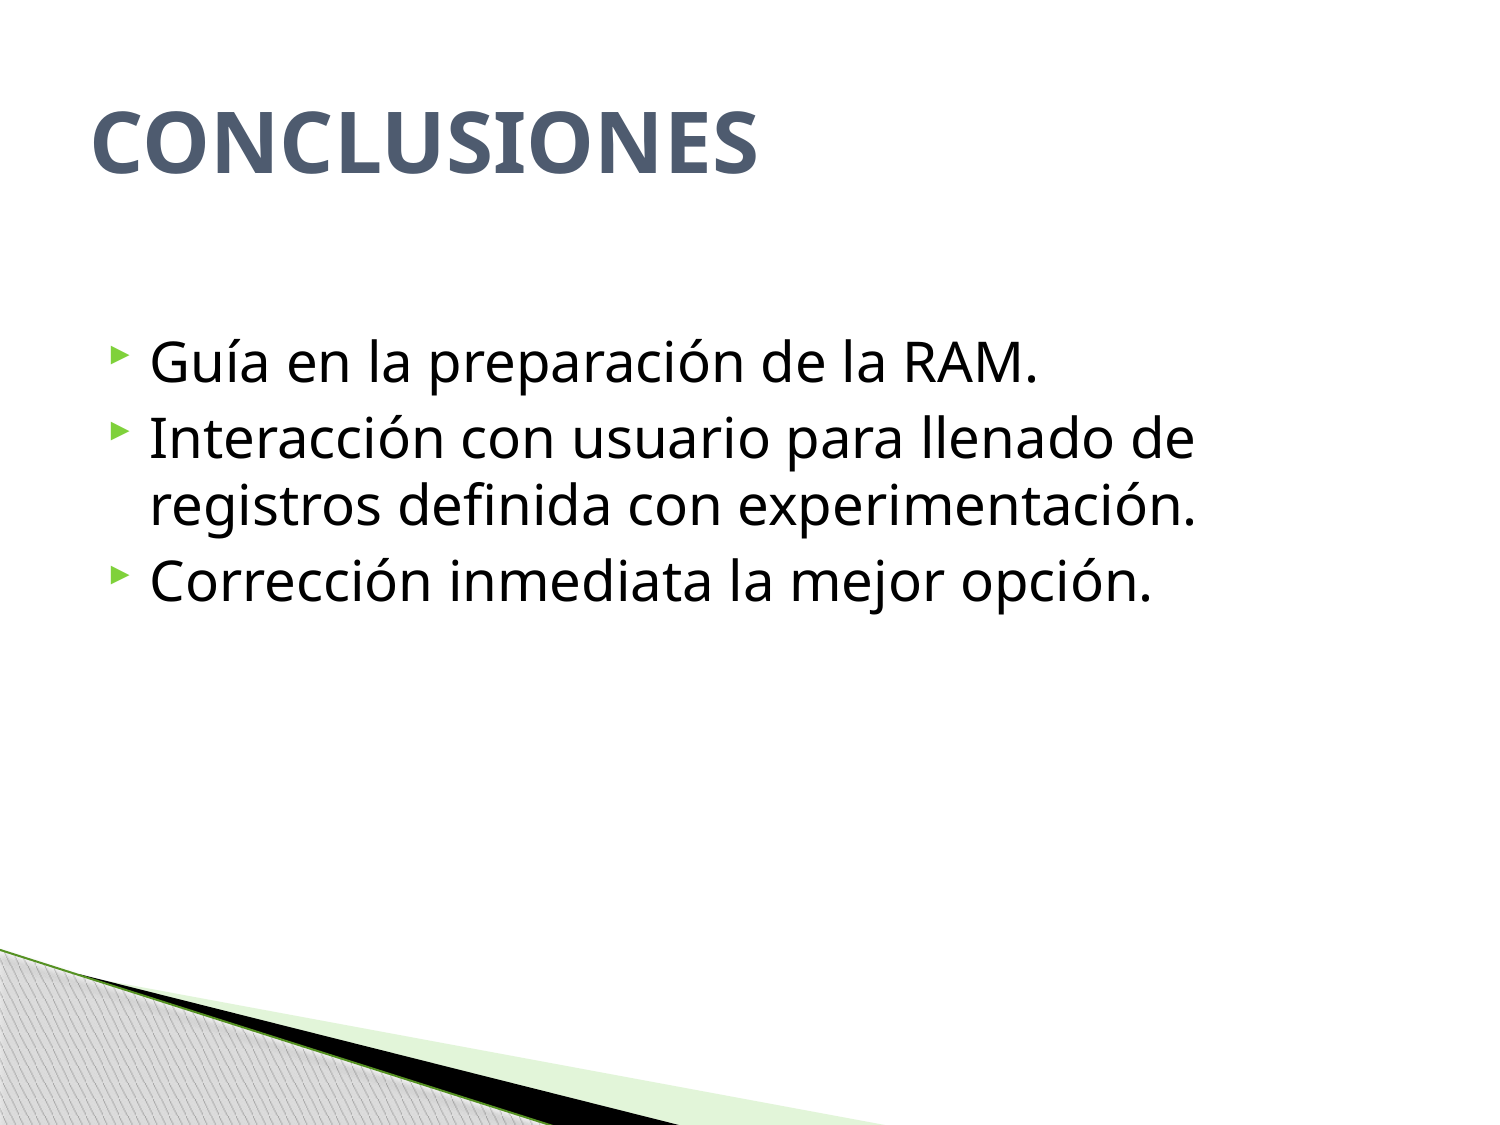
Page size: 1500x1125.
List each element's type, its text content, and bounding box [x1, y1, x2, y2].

list Guía en la preparación de la RAM. Interacción con usuario para llenado de registros definida con experimentación. Corrección inmediata la mejor opción. [75, 243, 1425, 986]
title Conclusiones [75, 45, 1425, 233]
